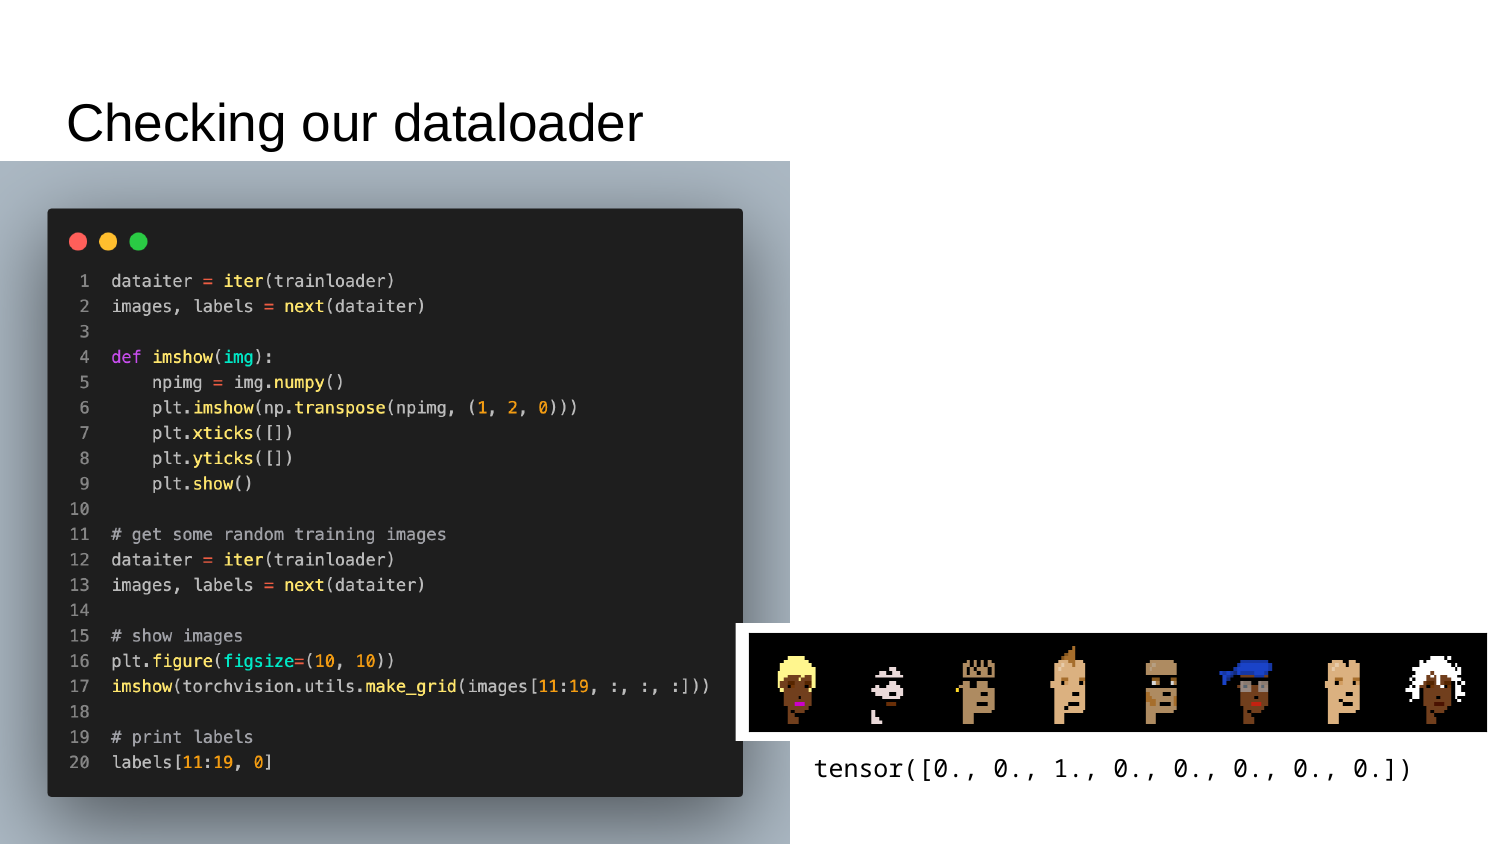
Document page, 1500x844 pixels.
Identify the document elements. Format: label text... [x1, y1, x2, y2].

text_box tensor([0., 0., 1., 0., 0., 0., 0., 0.]) [798, 749, 1500, 791]
picture [0, 161, 1500, 844]
title Checking our dataloader [51, 72, 1449, 167]
